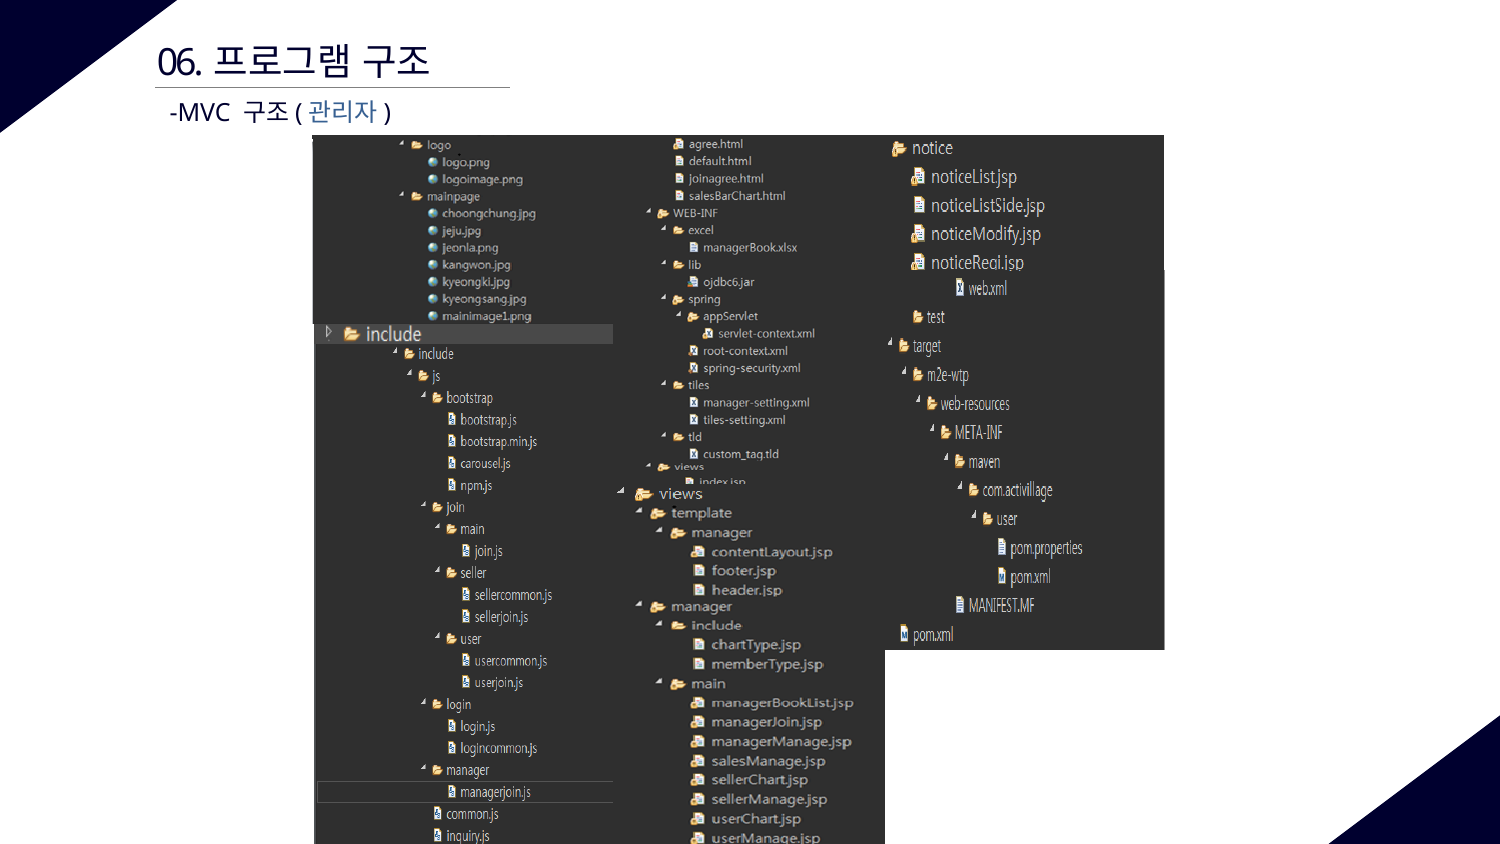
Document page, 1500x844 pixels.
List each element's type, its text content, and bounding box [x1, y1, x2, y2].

text_box 06. [142, 30, 199, 90]
picture [312, 134, 1166, 844]
text_box -MVC 구조(관리자) [154, 94, 406, 134]
text_box 프로그램 구조 [199, 30, 447, 87]
